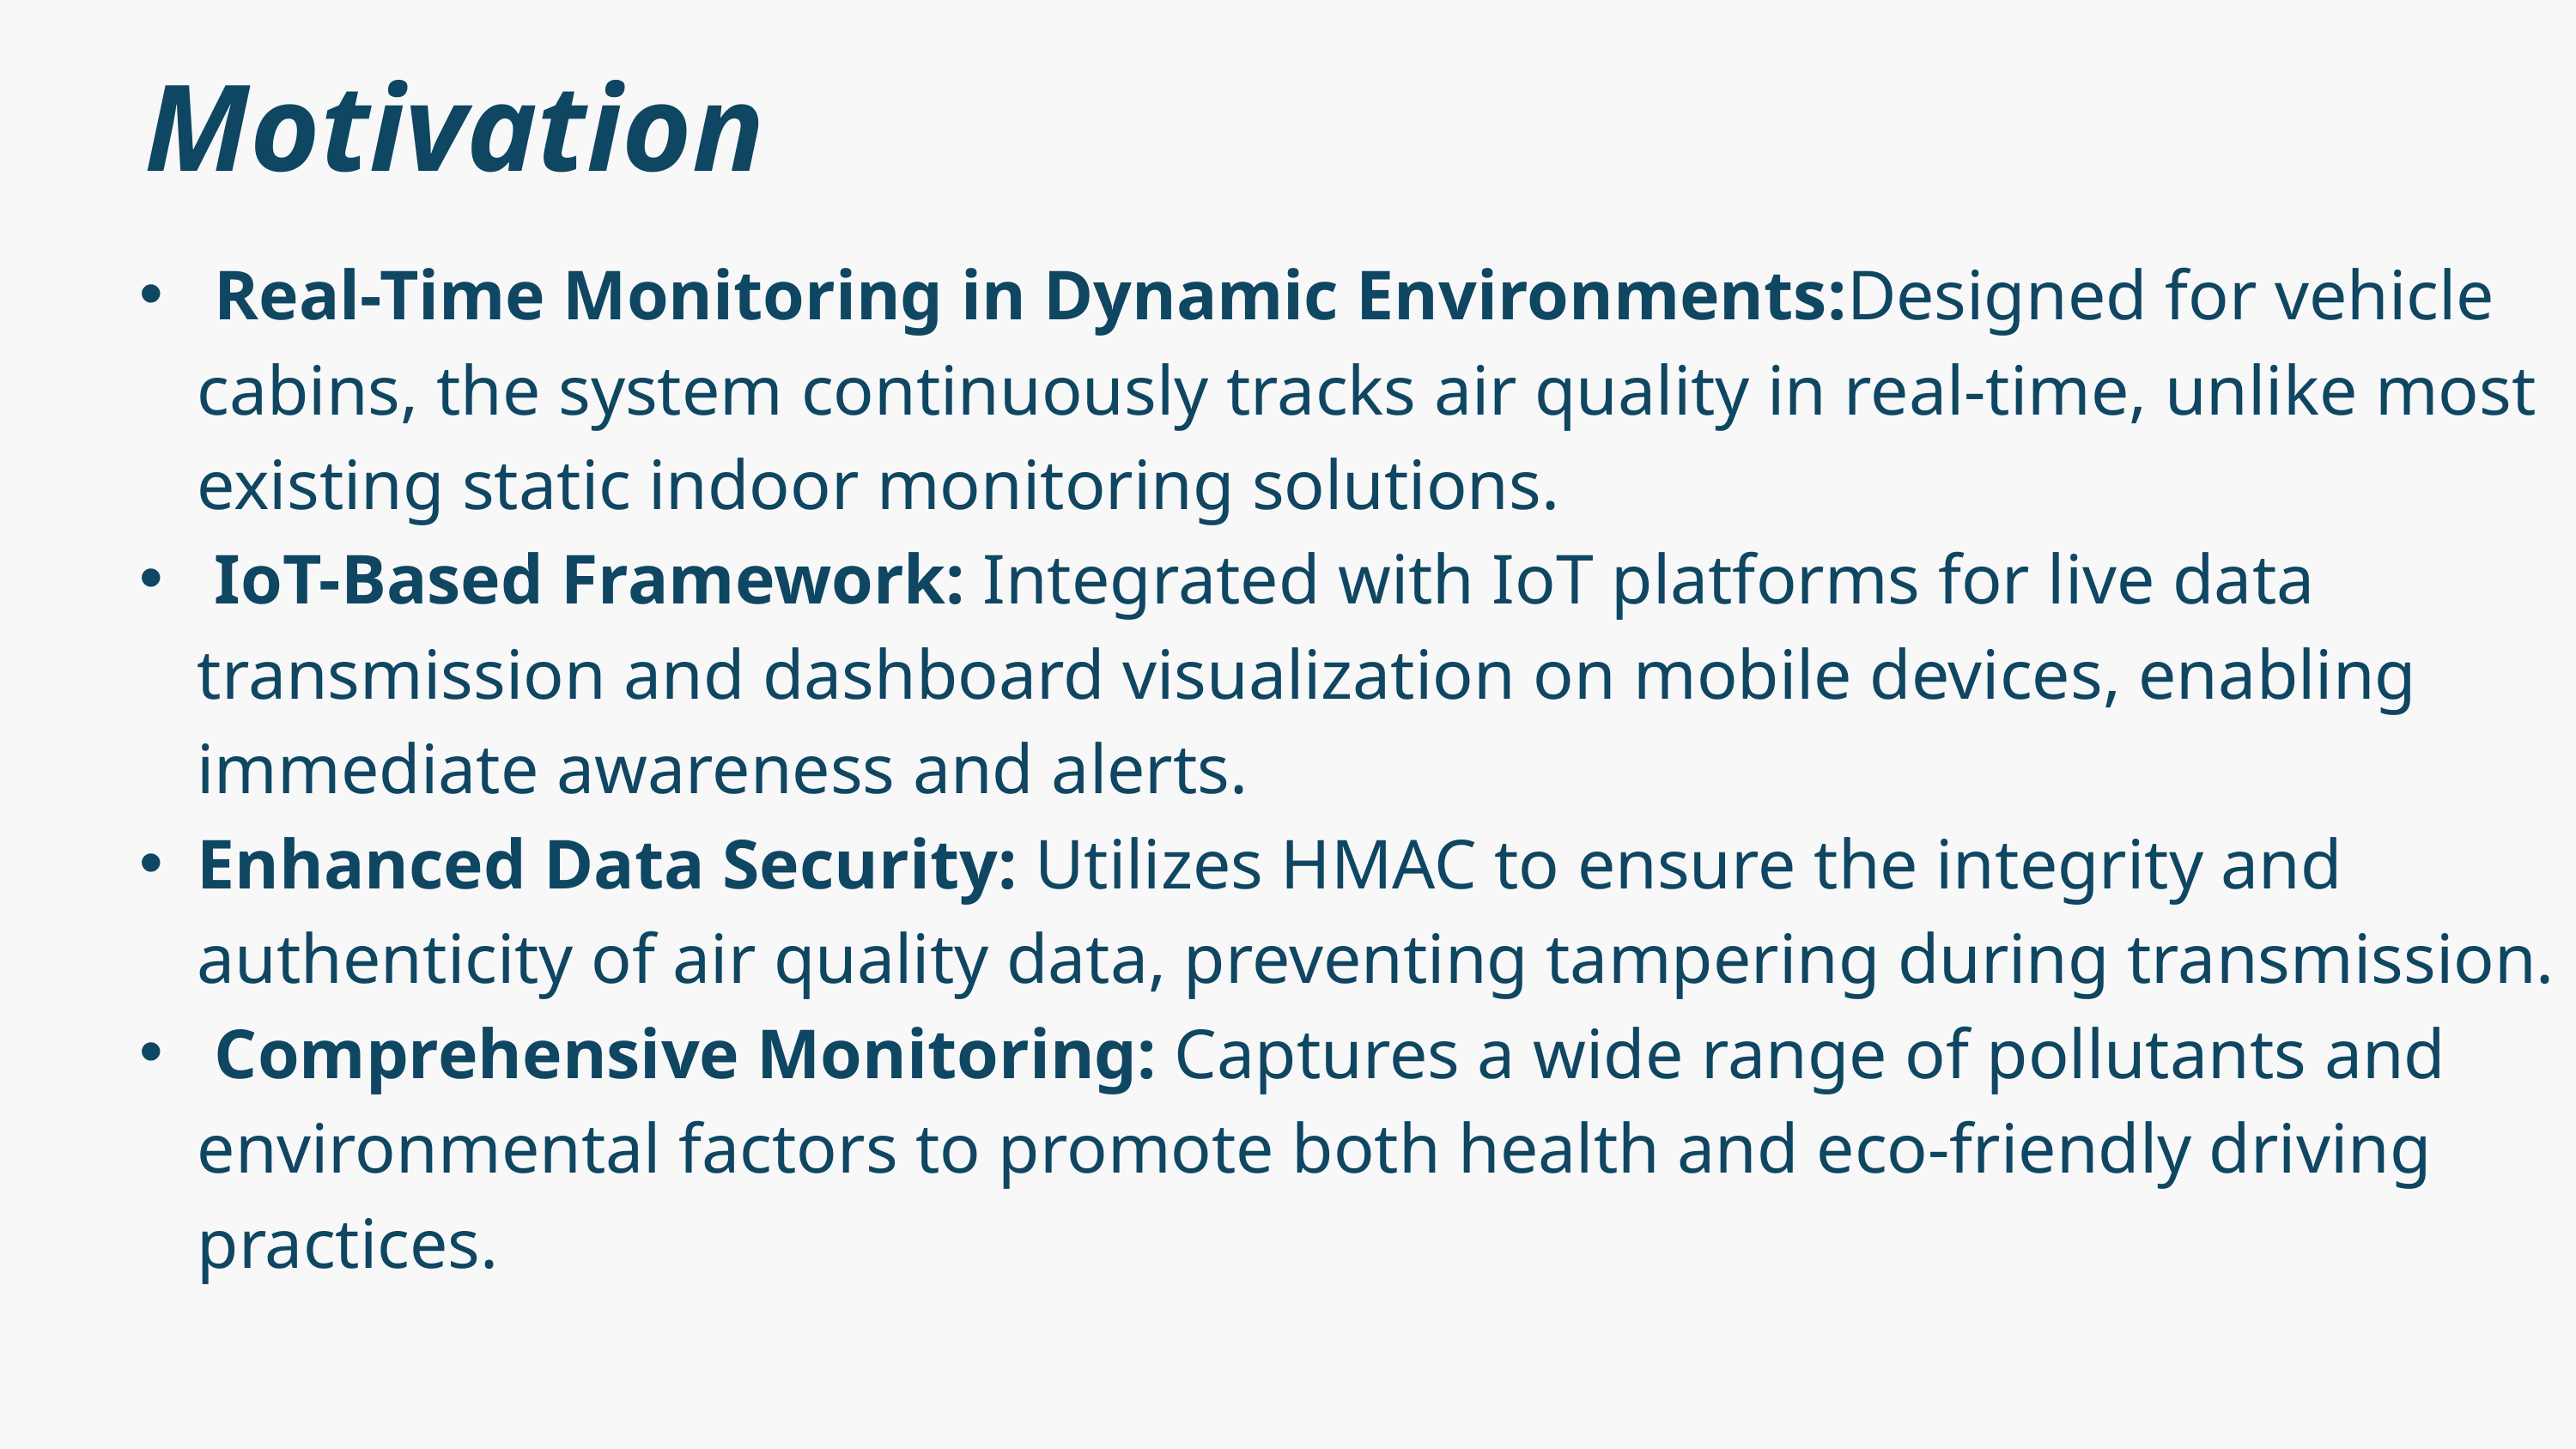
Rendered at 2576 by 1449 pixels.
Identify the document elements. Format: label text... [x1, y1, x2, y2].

text_box Motivation [144, 27, 1279, 195]
text_box Real-Time Monitoring in Dynamic Environments:Designed for vehicle cabins, the system continuously tracks air quality in real-time, unlike most existing static indoor monitoring solutions. IoT-Based Framework: Integrated with IoT platforms for live data transmission and dashboard visualization on mobile devices, enabling immediate awareness and alerts. Enhanced Data Security: Utilizes HMAC to ensure the integrity and authenticity of air quality data, preventing tampering during transmission. Comprehensive Monitoring: Captures a wide range of pollutants and environmental factors to promote both health and eco-friendly driving practices. [82, 239, 2576, 1282]
